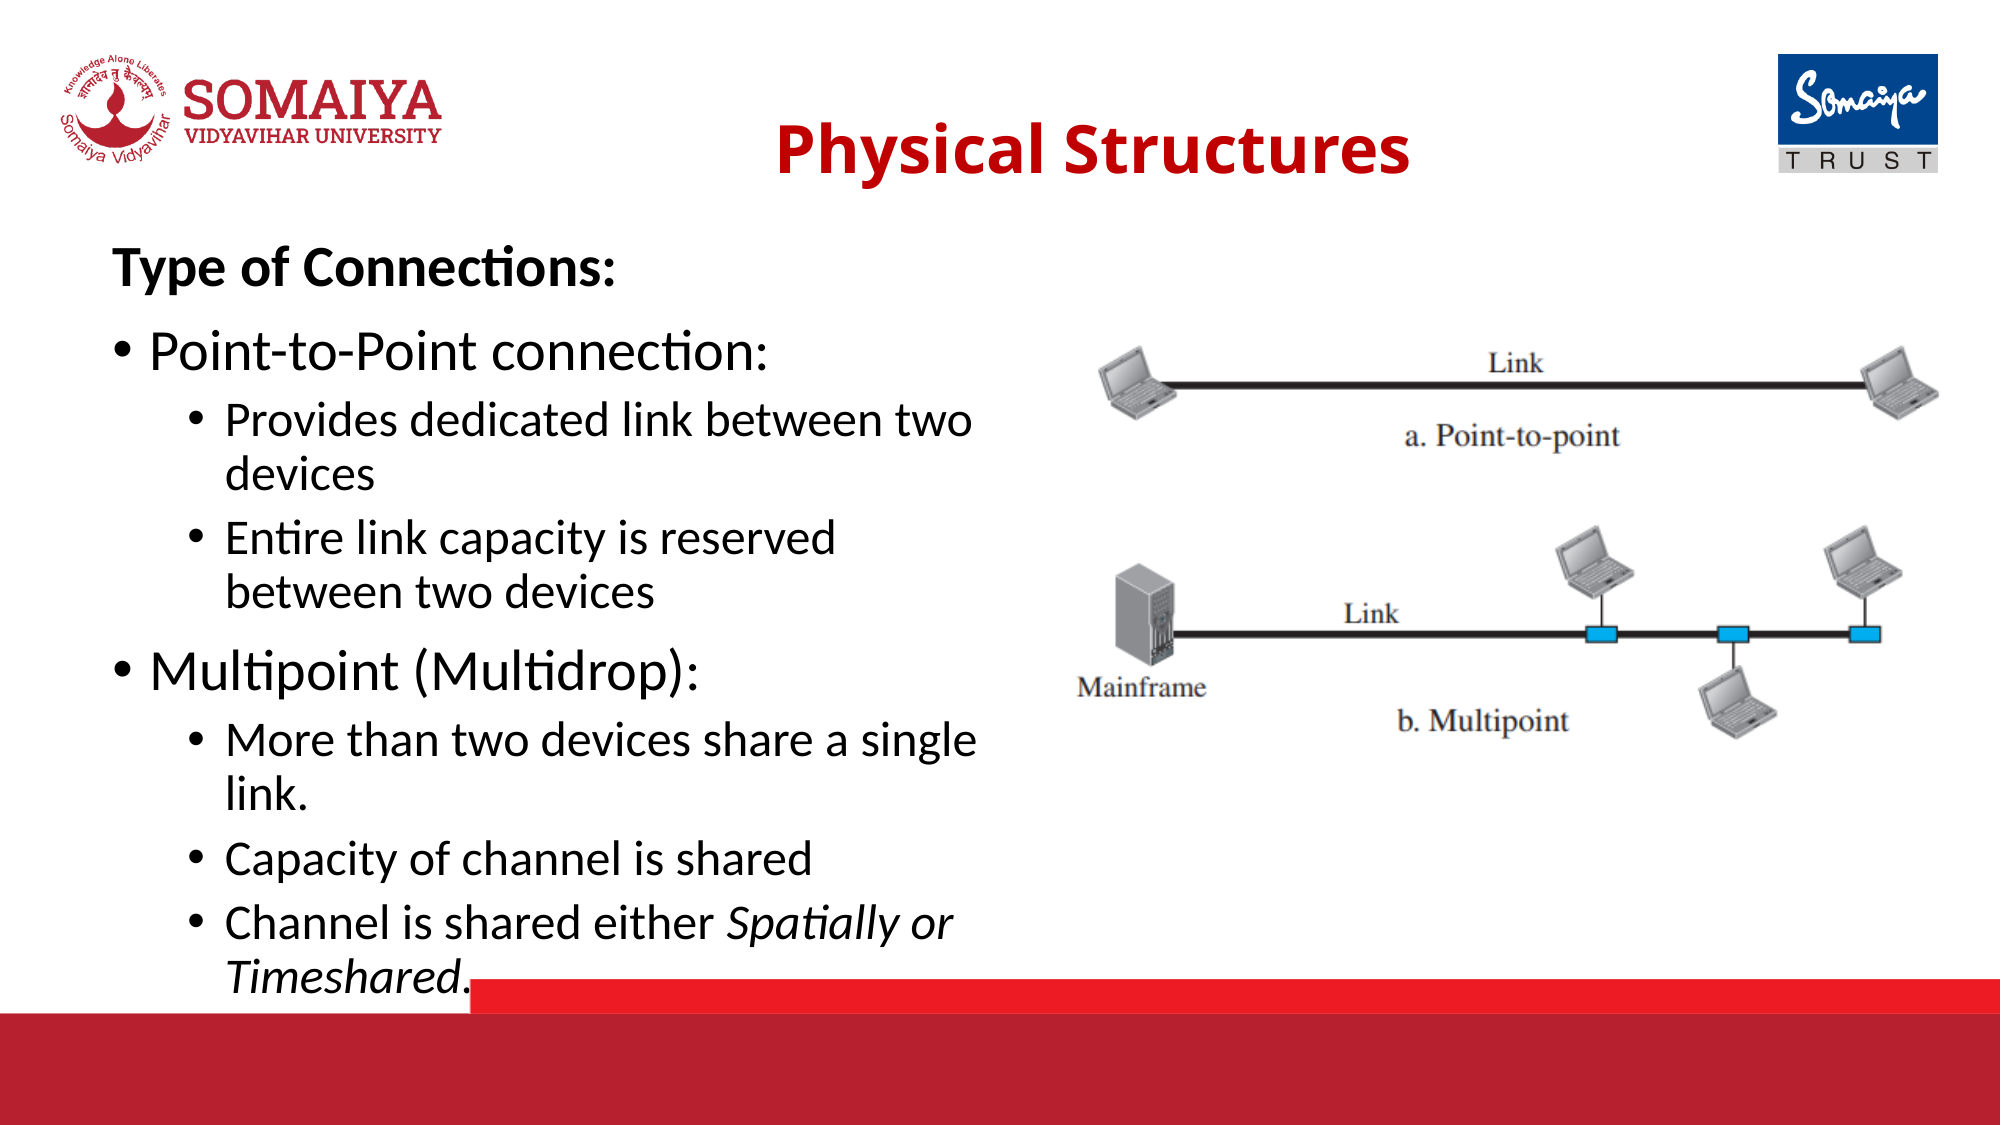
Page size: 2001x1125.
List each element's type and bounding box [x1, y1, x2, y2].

text_box [0, 34, 2000, 1125]
